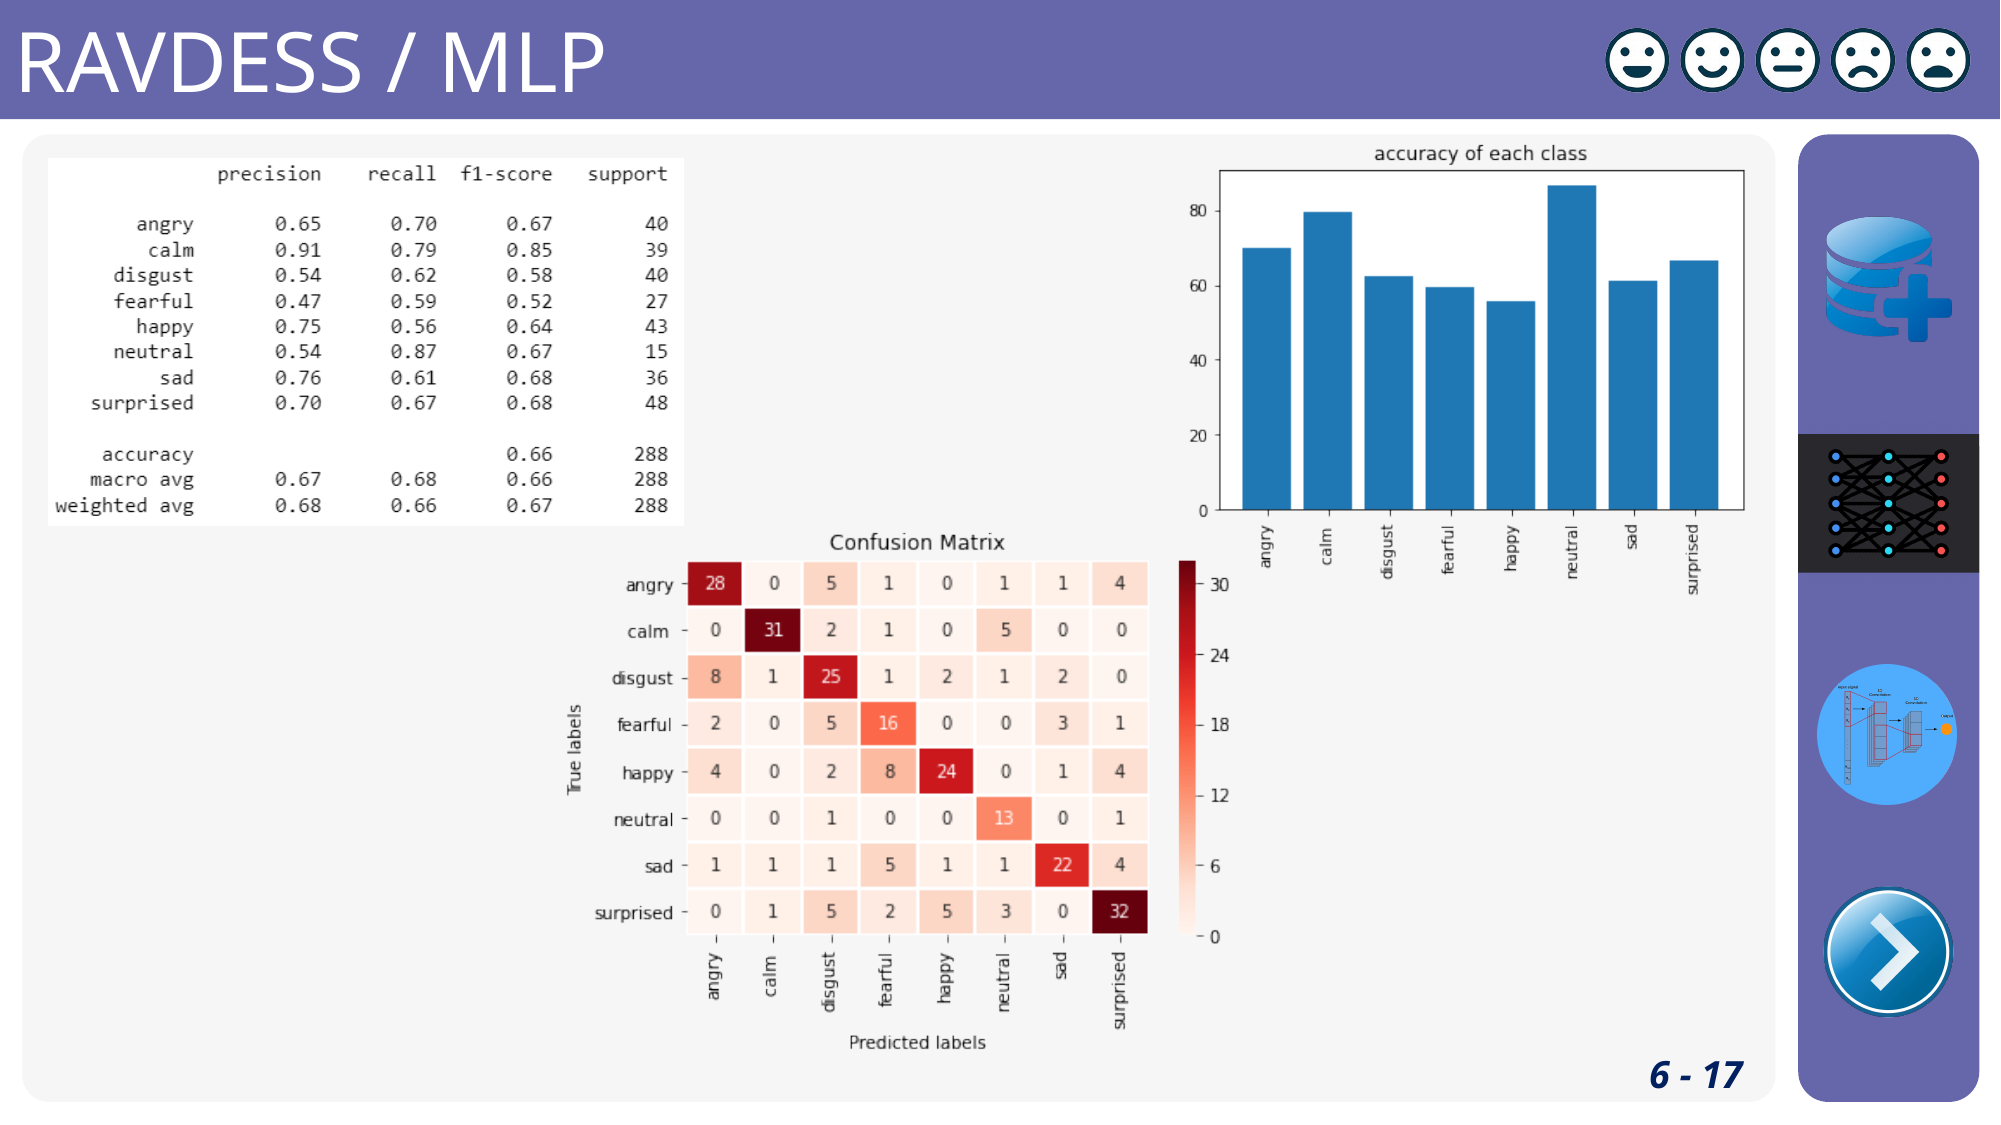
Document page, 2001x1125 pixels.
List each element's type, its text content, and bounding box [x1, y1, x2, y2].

picture [1805, 420, 1972, 587]
picture [1821, 882, 1957, 1019]
picture [48, 134, 1753, 1065]
picture [1826, 216, 1952, 342]
text_box RAVDESS / MLP [0, 0, 2000, 120]
text_box [21, 133, 1777, 1104]
picture [1574, 22, 2000, 97]
picture [1816, 664, 1957, 805]
text_box [1797, 133, 1981, 1103]
text_box [1972, 433, 1980, 574]
text_box [1797, 433, 1805, 574]
text_box 6 - 17 [1634, 1043, 1845, 1104]
